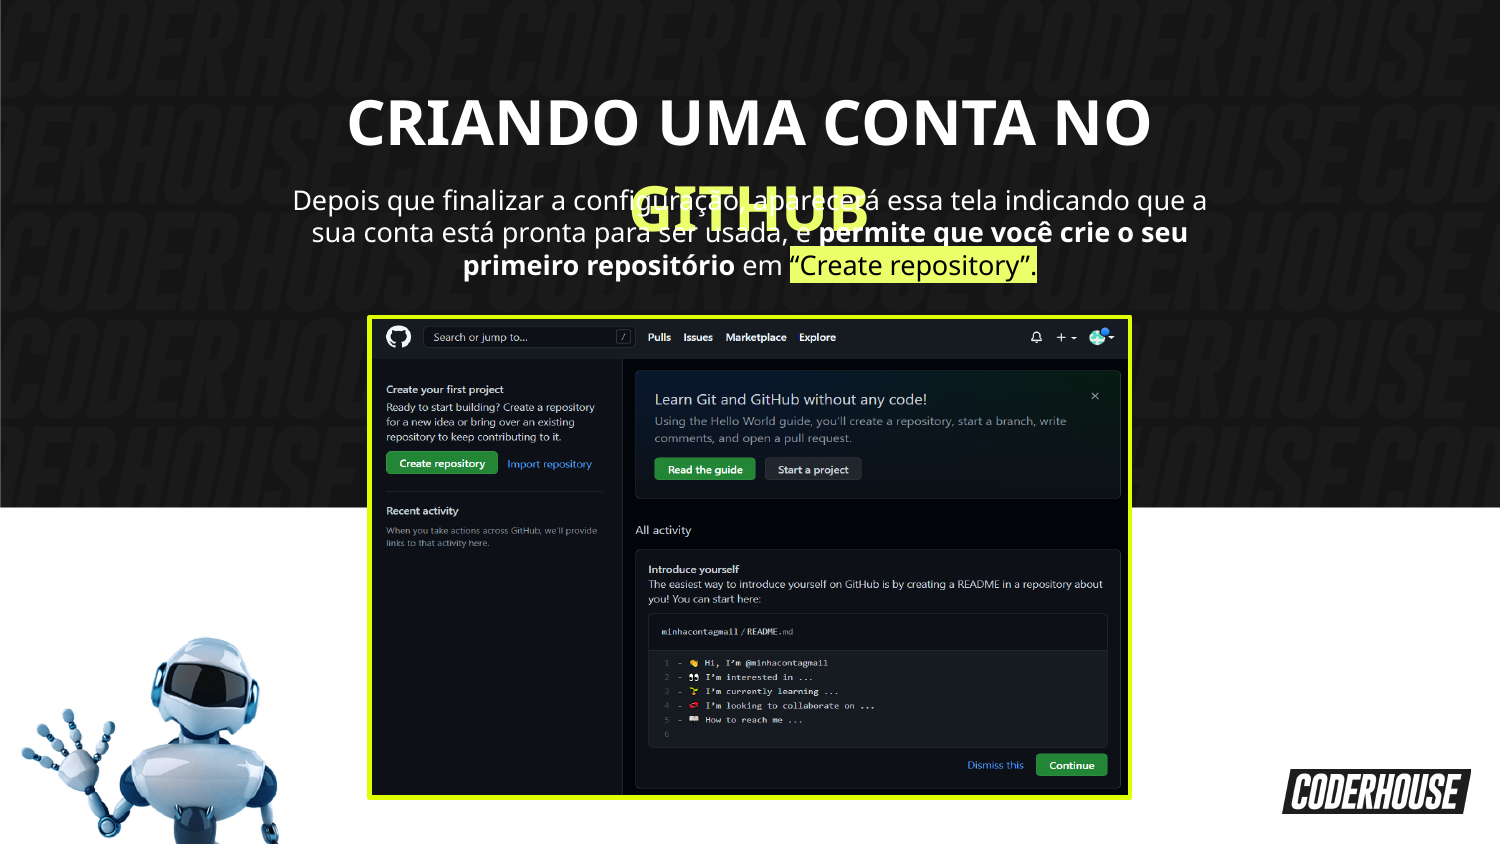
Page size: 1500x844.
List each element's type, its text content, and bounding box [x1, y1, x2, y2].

picture [0, 0, 1500, 844]
text_box CRIANDO UMA CONTA NO GITHUB [216, 56, 1284, 347]
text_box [369, 316, 1131, 798]
text_box Depois que finalizar a configuração, aparecerá essa tela indicando que a sua conta está pronta para ser usada, e permite que você crie o seu primeiro repositório em “Create repository”. [276, 167, 1224, 301]
